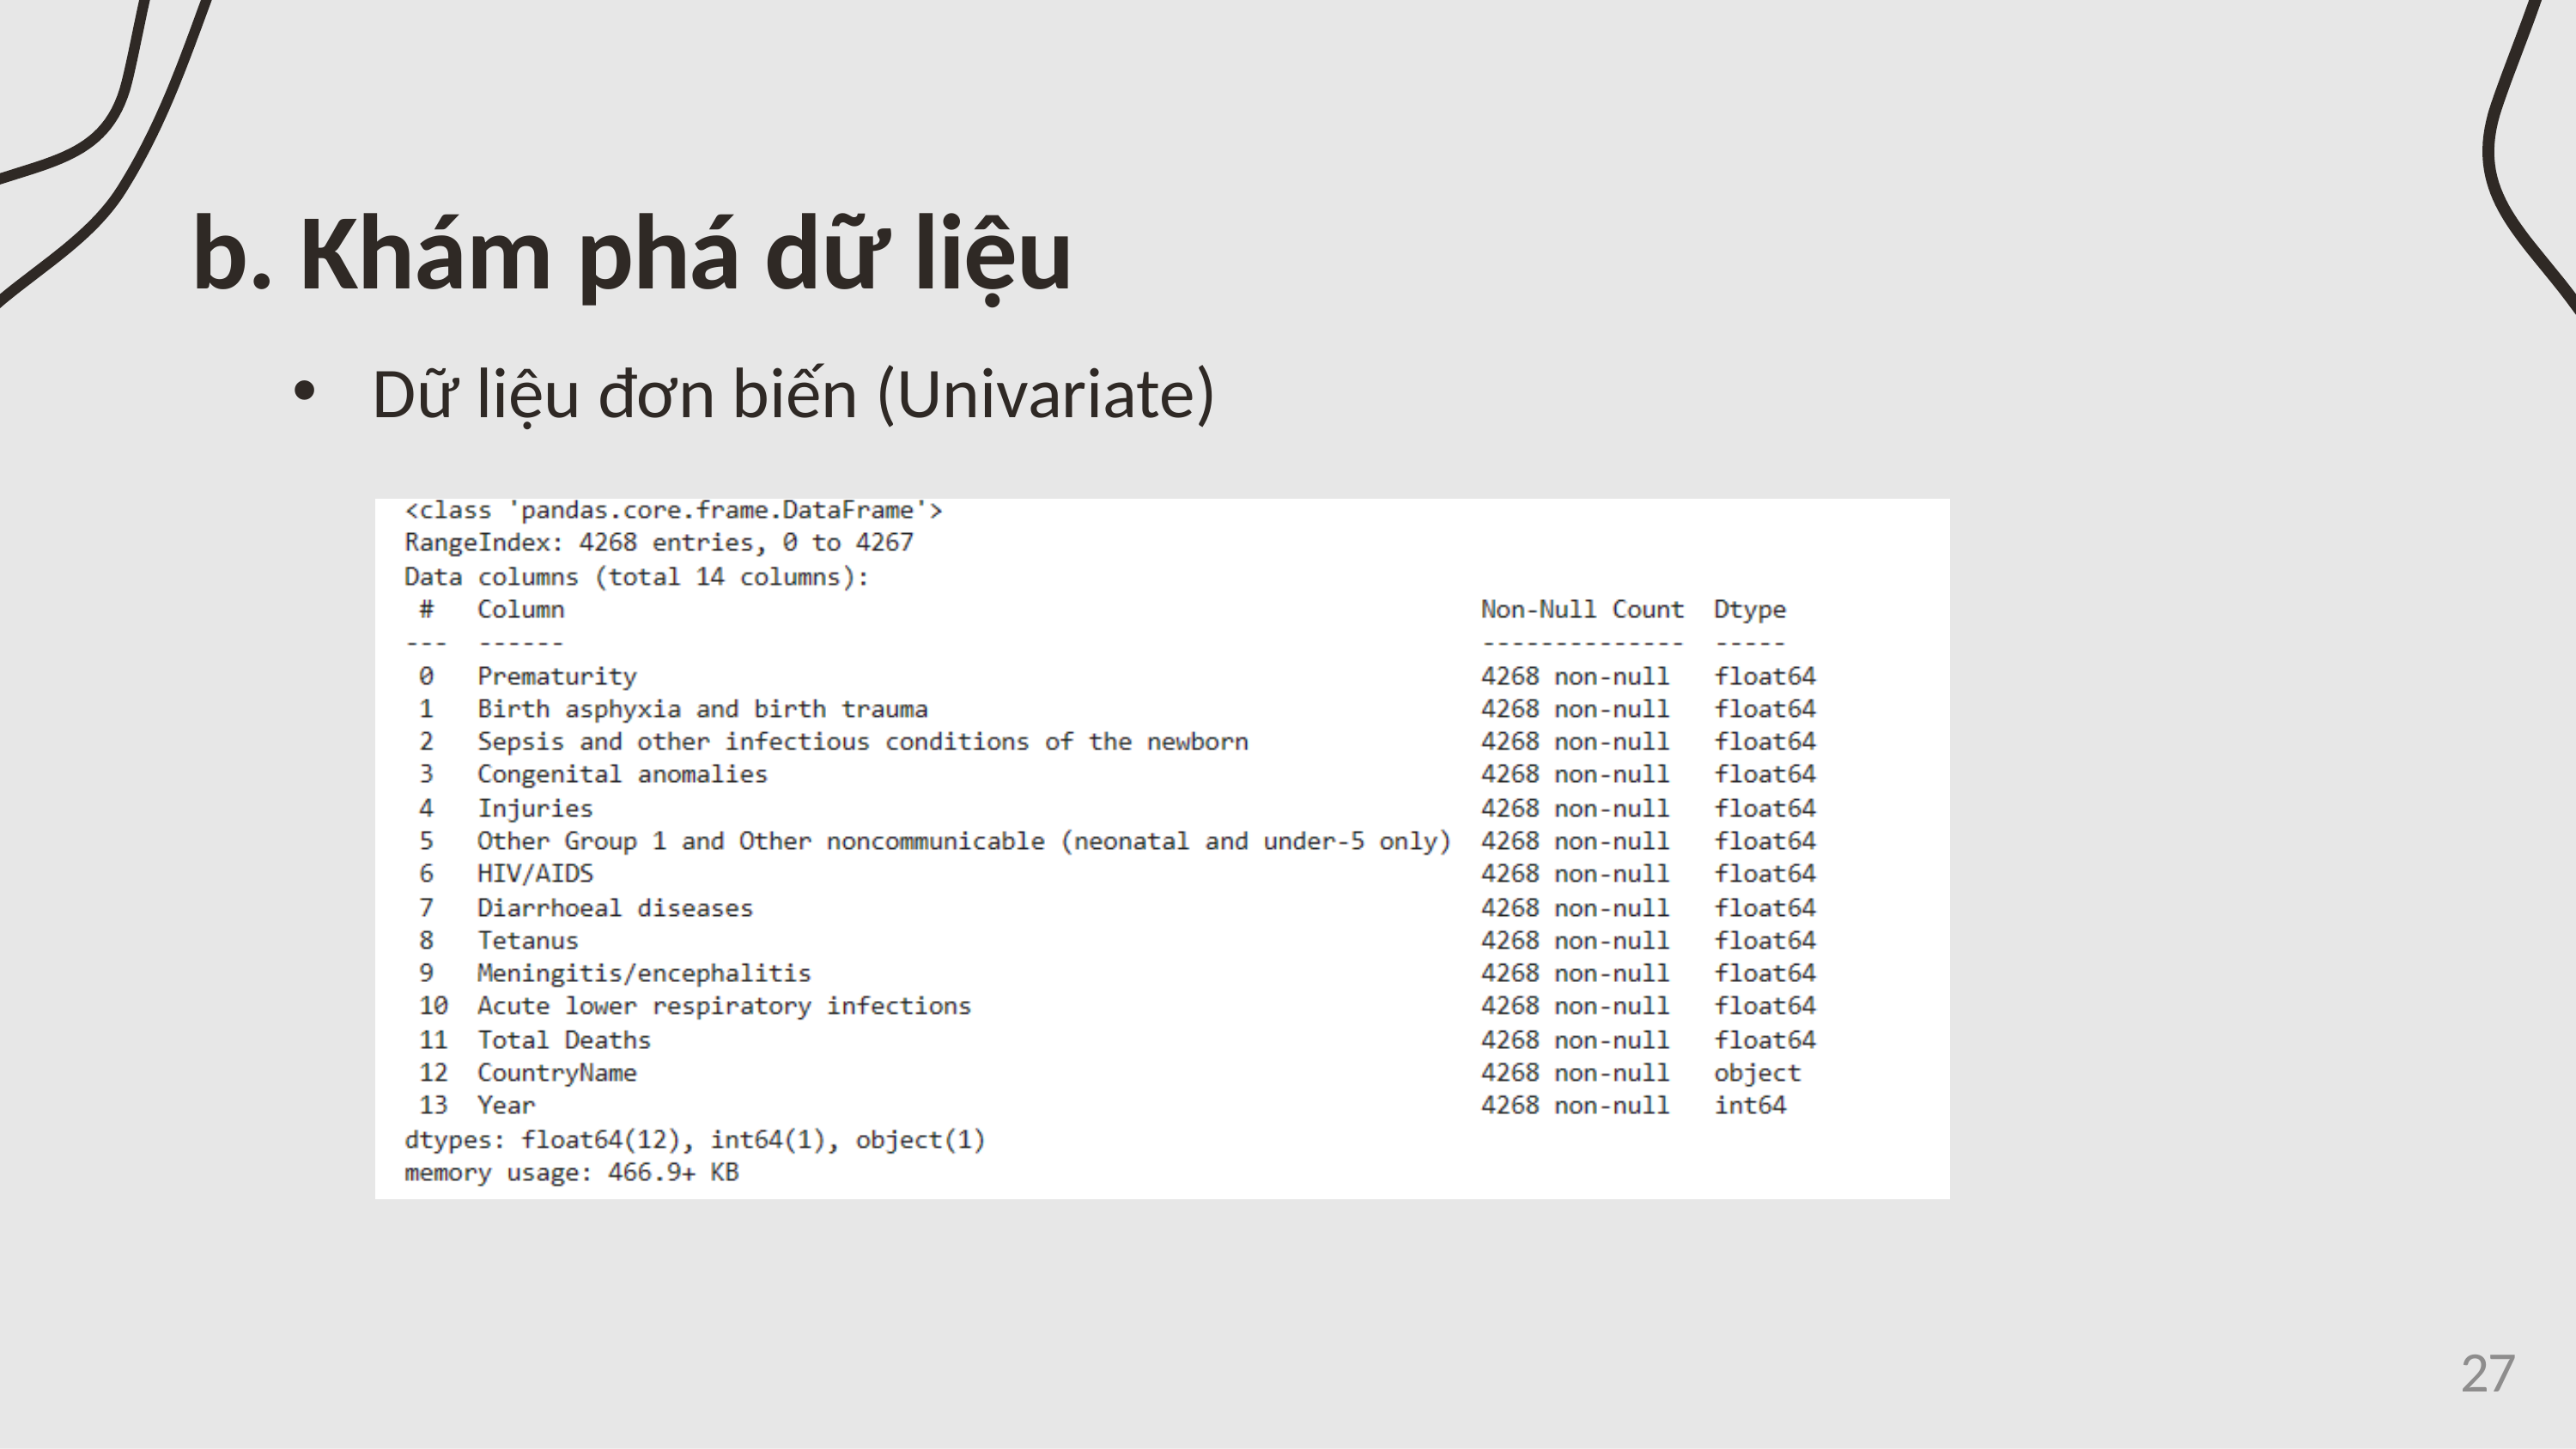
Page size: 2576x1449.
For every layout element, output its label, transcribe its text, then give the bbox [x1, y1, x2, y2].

title b. Khám phá dữ liệu [188, 179, 1411, 424]
slide_number 27 [2426, 1346, 2540, 1449]
picture [375, 499, 1950, 1199]
text_box Dữ liệu đơn biến (Univariate) [290, 337, 2402, 433]
